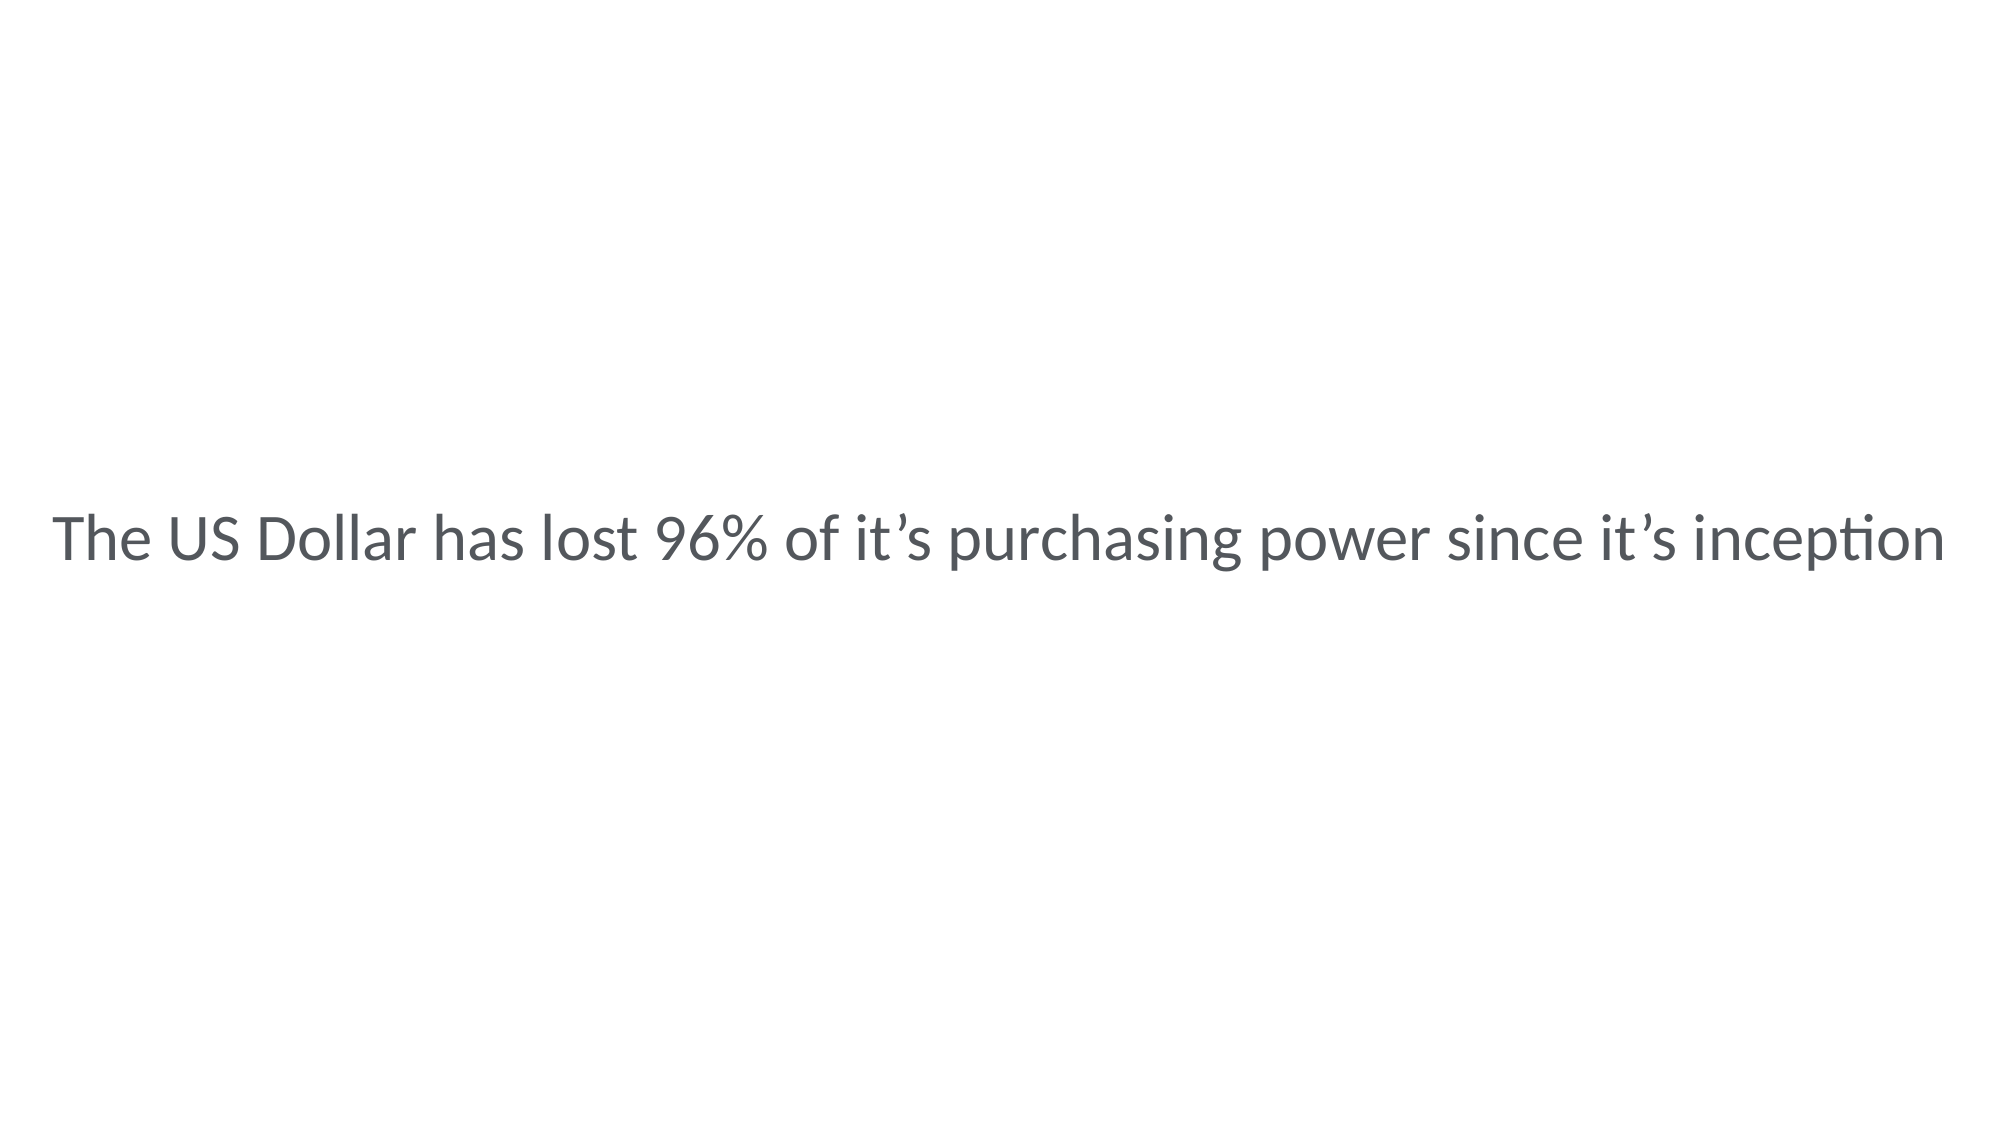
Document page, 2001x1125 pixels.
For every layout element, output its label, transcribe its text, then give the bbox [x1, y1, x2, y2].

text_box The US Dollar has lost 96% of it’s purchasing power since it’s inception [37, 486, 1963, 582]
